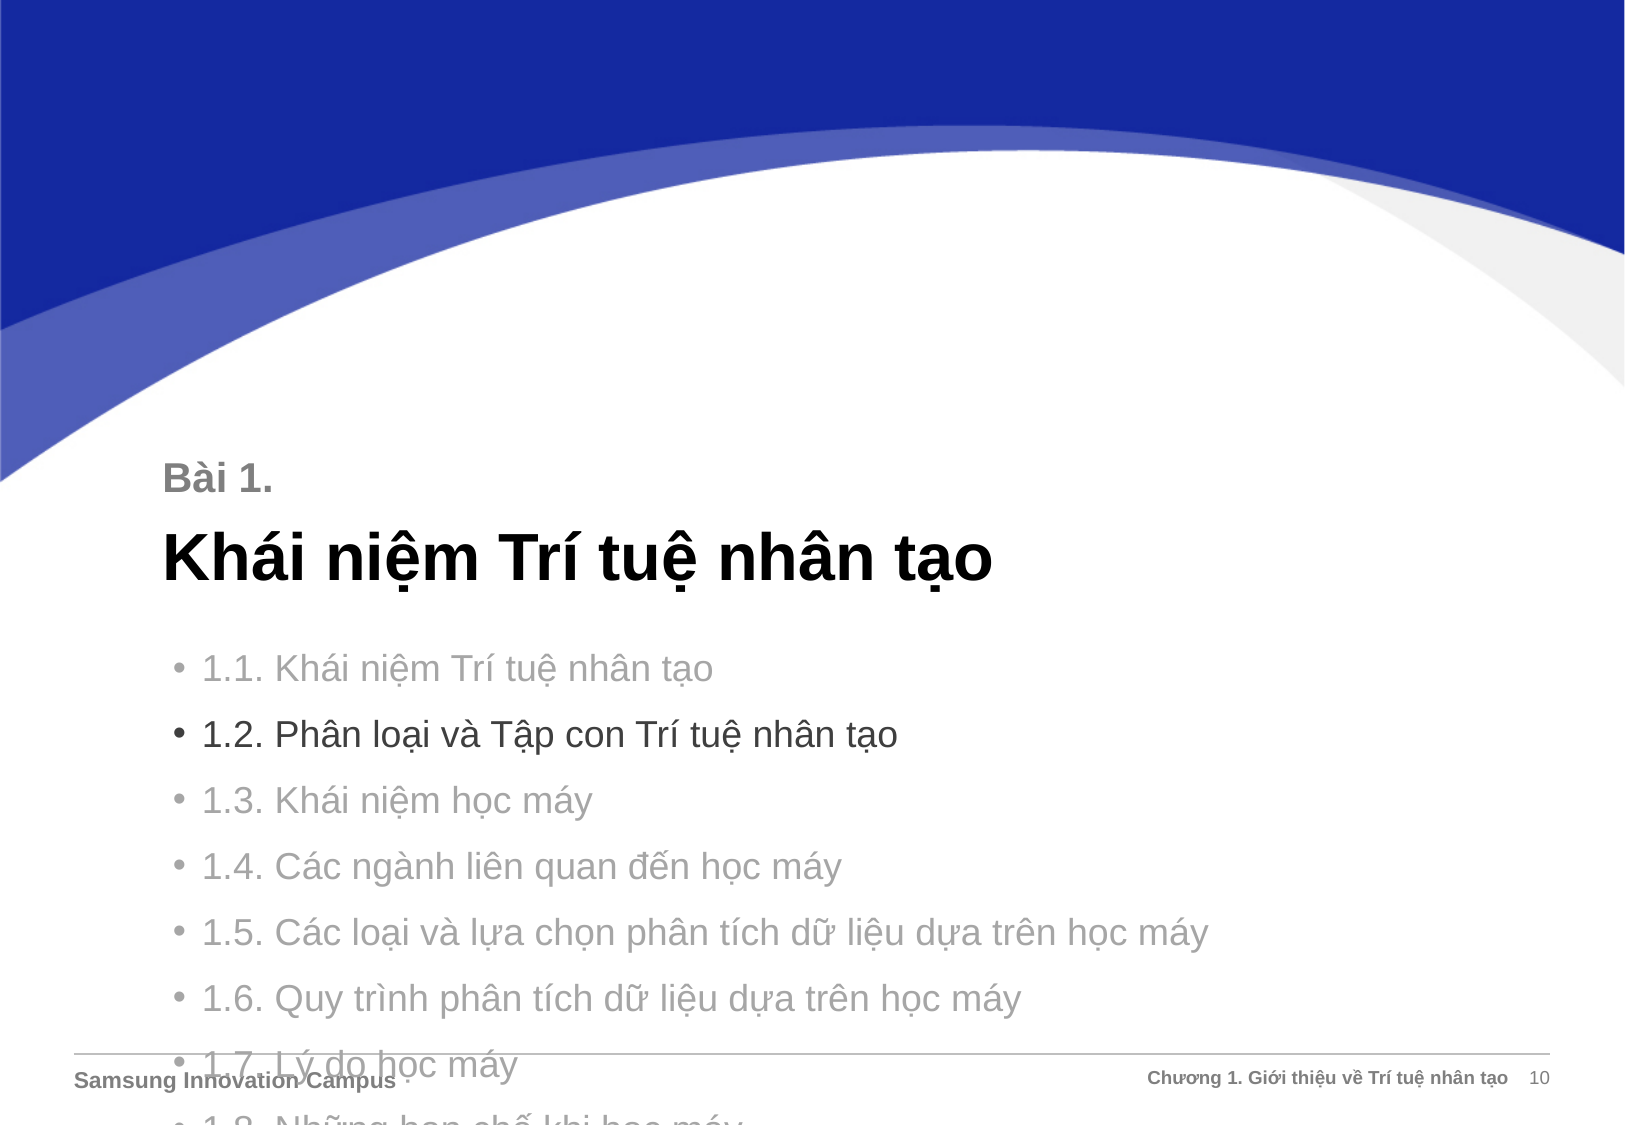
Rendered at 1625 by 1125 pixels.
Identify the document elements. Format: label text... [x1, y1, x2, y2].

picture [0, 0, 1625, 1125]
text_box Khái niệm Trí tuệ nhân tạo [162, 514, 1625, 595]
text_box Bài 1. [162, 450, 1061, 502]
text_box 1.1. Khái niệm Trí tuệ nhân tạo 1.2. Phân loại và Tập con Trí tuệ nhân tạo 1.3. Khái niệm học máy 1.4. Các ngành liên quan đến học máy 1.5. Các loại và lựa chọn phân tích dữ liệu dựa trên học máy 1.6. Quy trình phân tích dữ liệu dựa trên học máy 1.7. Lý do học máy 1.8. Những hạn chế khi học máy [172, 644, 1533, 976]
